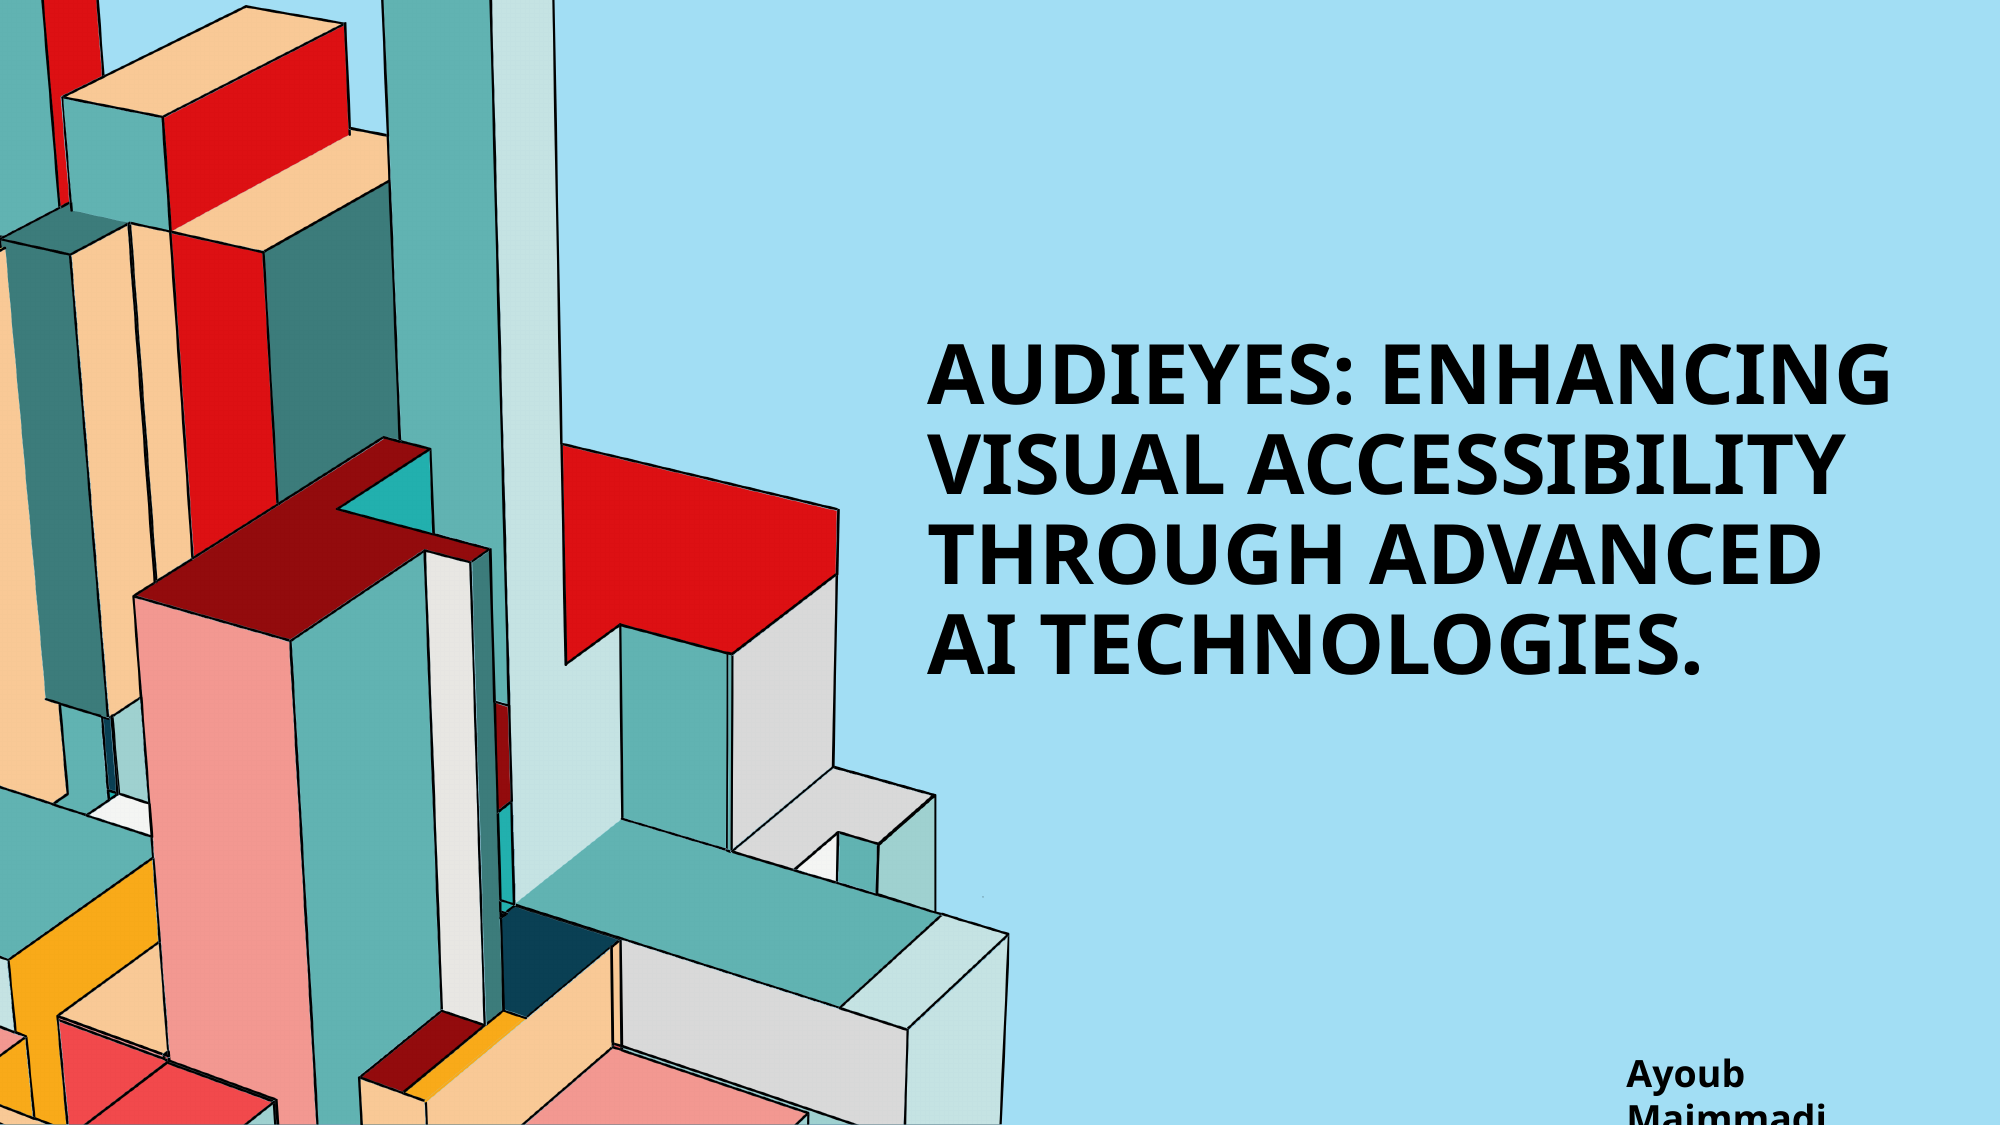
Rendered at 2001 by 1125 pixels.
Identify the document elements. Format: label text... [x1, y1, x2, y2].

title Audieyes: Enhancing Visual Accessibility through Advanced AI Technologies. [912, 198, 2000, 700]
picture [0, 0, 1010, 1125]
text_box Ayoub Maimmadi [1611, 1042, 1965, 1125]
